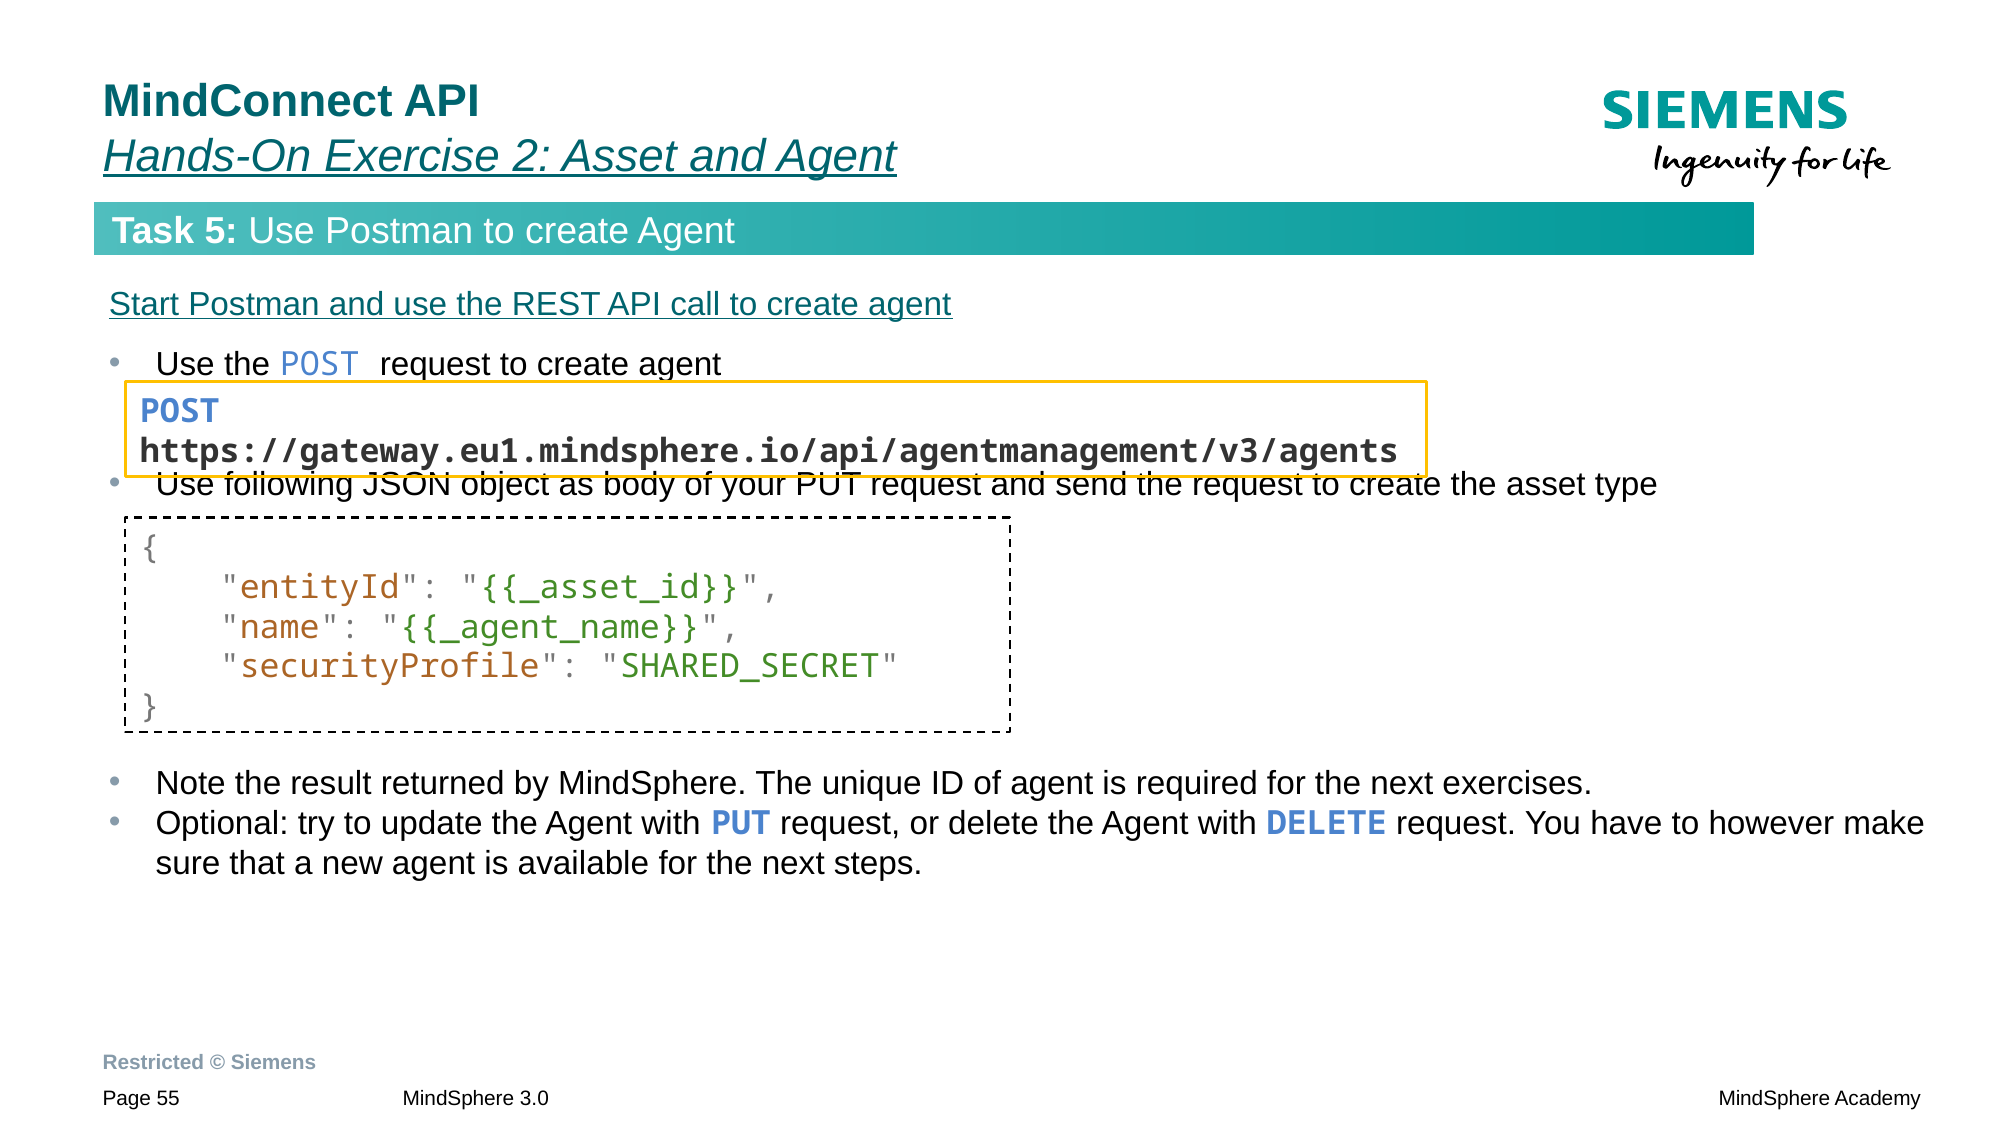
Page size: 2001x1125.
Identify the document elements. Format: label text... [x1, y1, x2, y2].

text_box { "entityId": "{{_asset_id}}", "name": "{{_agent_name}}", "securityProfile": "SHARED_SECRET" } [125, 517, 1010, 732]
text_box POST https://gateway.eu1.mindsphere.io/api/agentmanagement/v3/agents [125, 381, 1427, 477]
title MindConnect API Hands-On Exercise 2: Asset and Agent [0, 0, 2000, 237]
text_box Task 5: Use Postman to create Agent [92, 200, 1756, 257]
text_box Start Postman and use the REST API call to create agent Use the POST request to create agent Use following JSON object as body of your PUT request and send the request to create the asset type Note the result returned by MindSphere. The unique ID of agent is required for the next exercises. Optional: try to update the Agent with PUT request, or delete the Agent with DELETE request. You have to however make sure that a new agent is available for the next steps. Note the returned message [94, 254, 2000, 1038]
